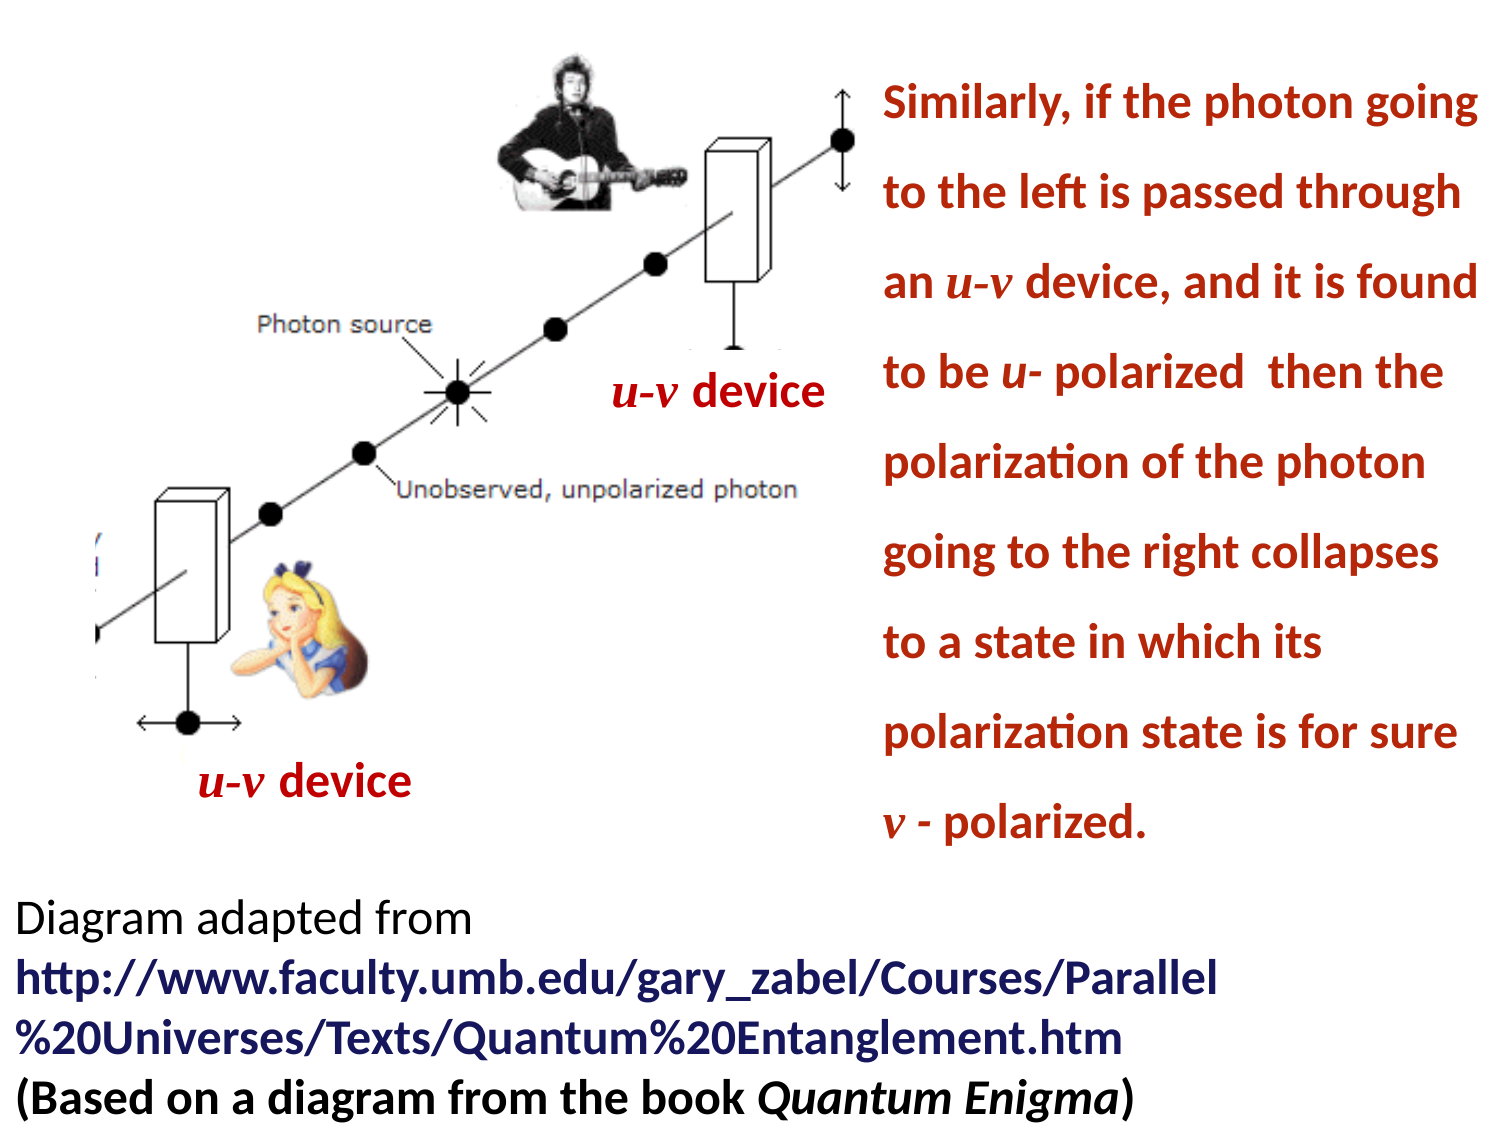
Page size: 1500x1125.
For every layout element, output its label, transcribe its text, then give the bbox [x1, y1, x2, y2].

text_box Diagram adapted from http://www.faculty.umb.edu/gary_zabel/Courses/Parallel%20Universes/Texts/Quantum%20Entanglement.htm (Based on a diagram from the book Quantum Enigma) [0, 876, 1500, 1125]
picture [95, 42, 866, 780]
text_box Similarly, if the photon going to the left is passed through an u-v device, and it is found to be u- polarized then the polarization of the photon going to the right collapses to a state in which its polarization state is for sure v - polarized. [868, 30, 1496, 856]
text_box u-v device [183, 786, 491, 815]
